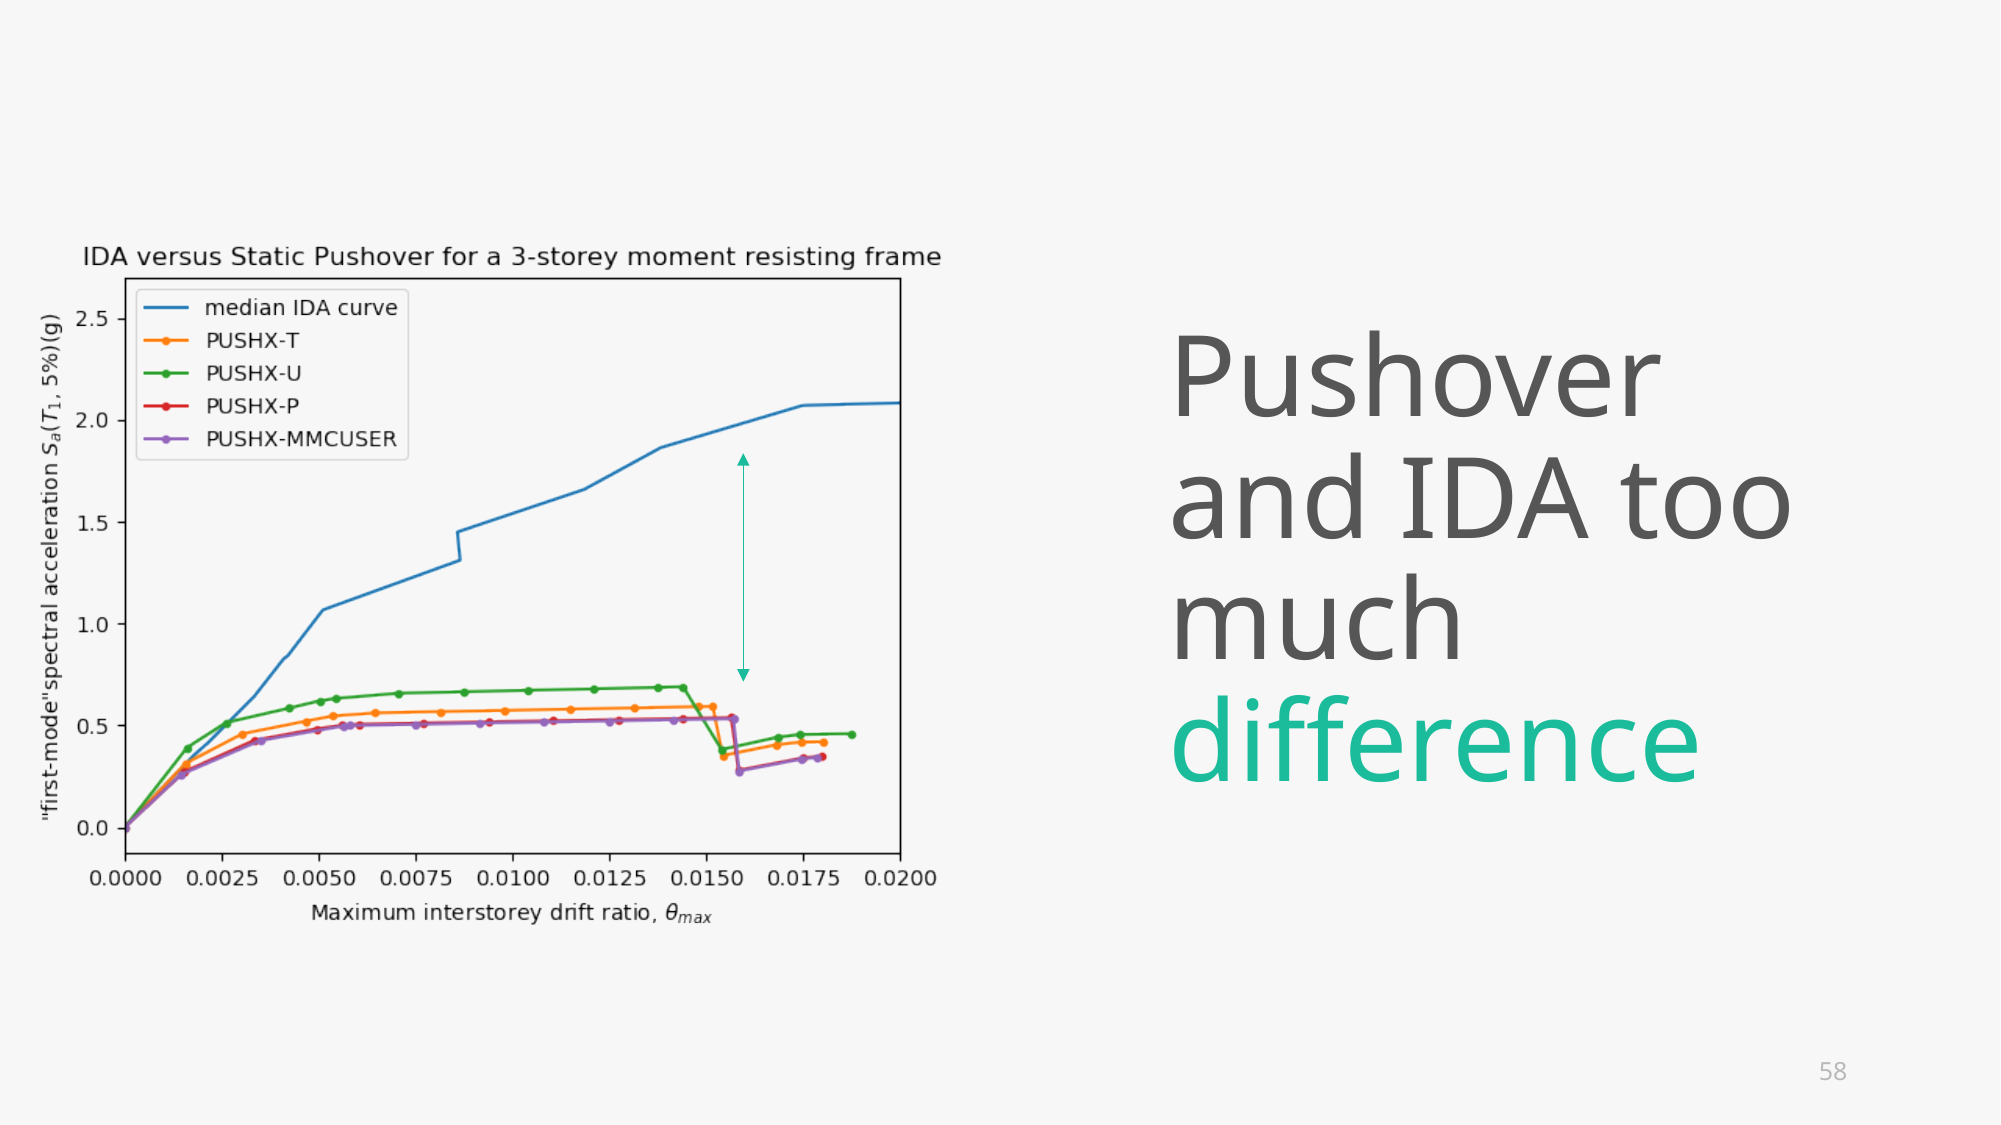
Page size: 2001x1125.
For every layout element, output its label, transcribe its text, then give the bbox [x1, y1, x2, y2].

slide_number 58 [1412, 1042, 1863, 1103]
text_box Pushover and IDA too much difference [1169, 312, 1850, 813]
picture [0, 189, 1000, 936]
